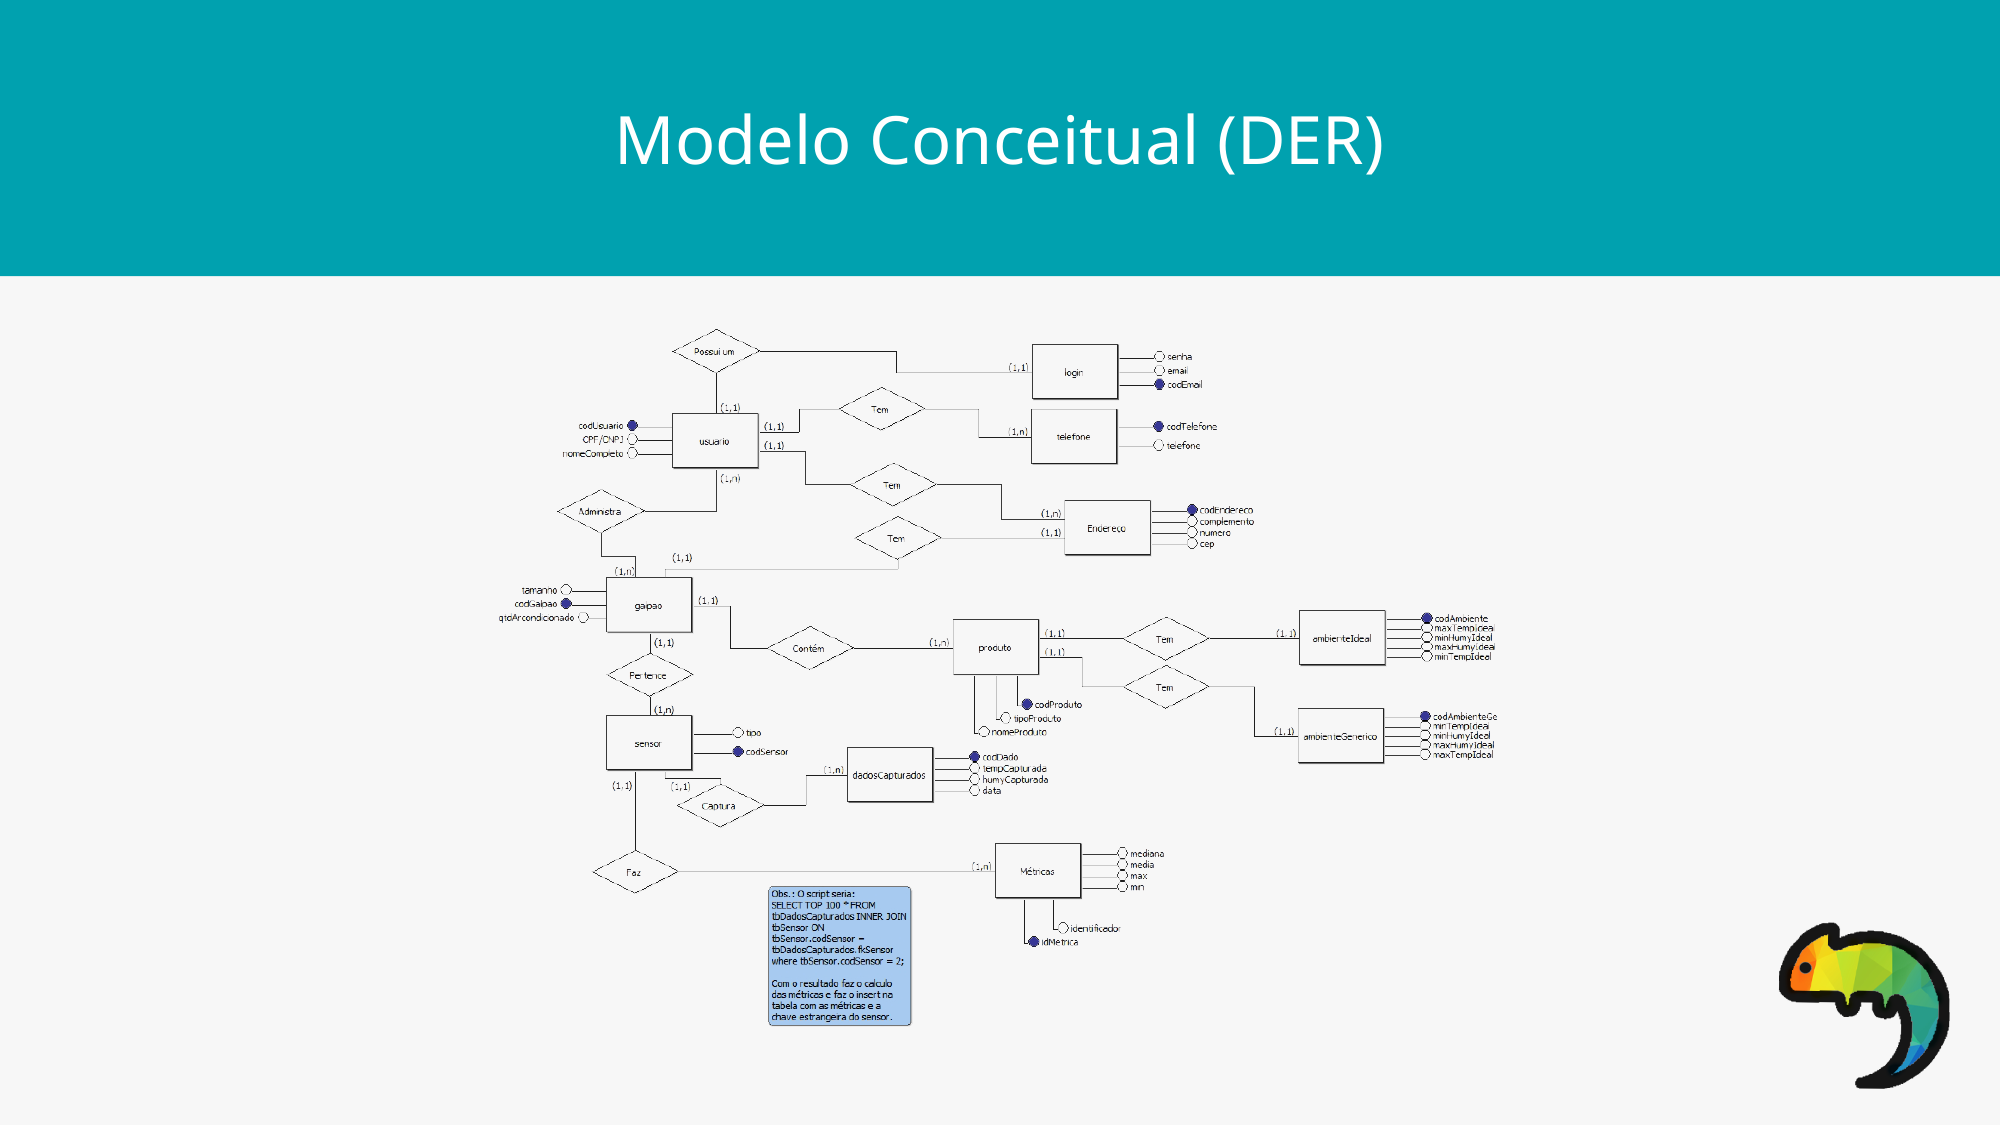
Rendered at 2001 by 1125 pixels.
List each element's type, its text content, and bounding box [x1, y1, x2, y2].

picture [1778, 922, 1950, 1089]
picture [493, 329, 1507, 1032]
text_box Modelo Conceitual (DER) [0, 0, 2000, 277]
